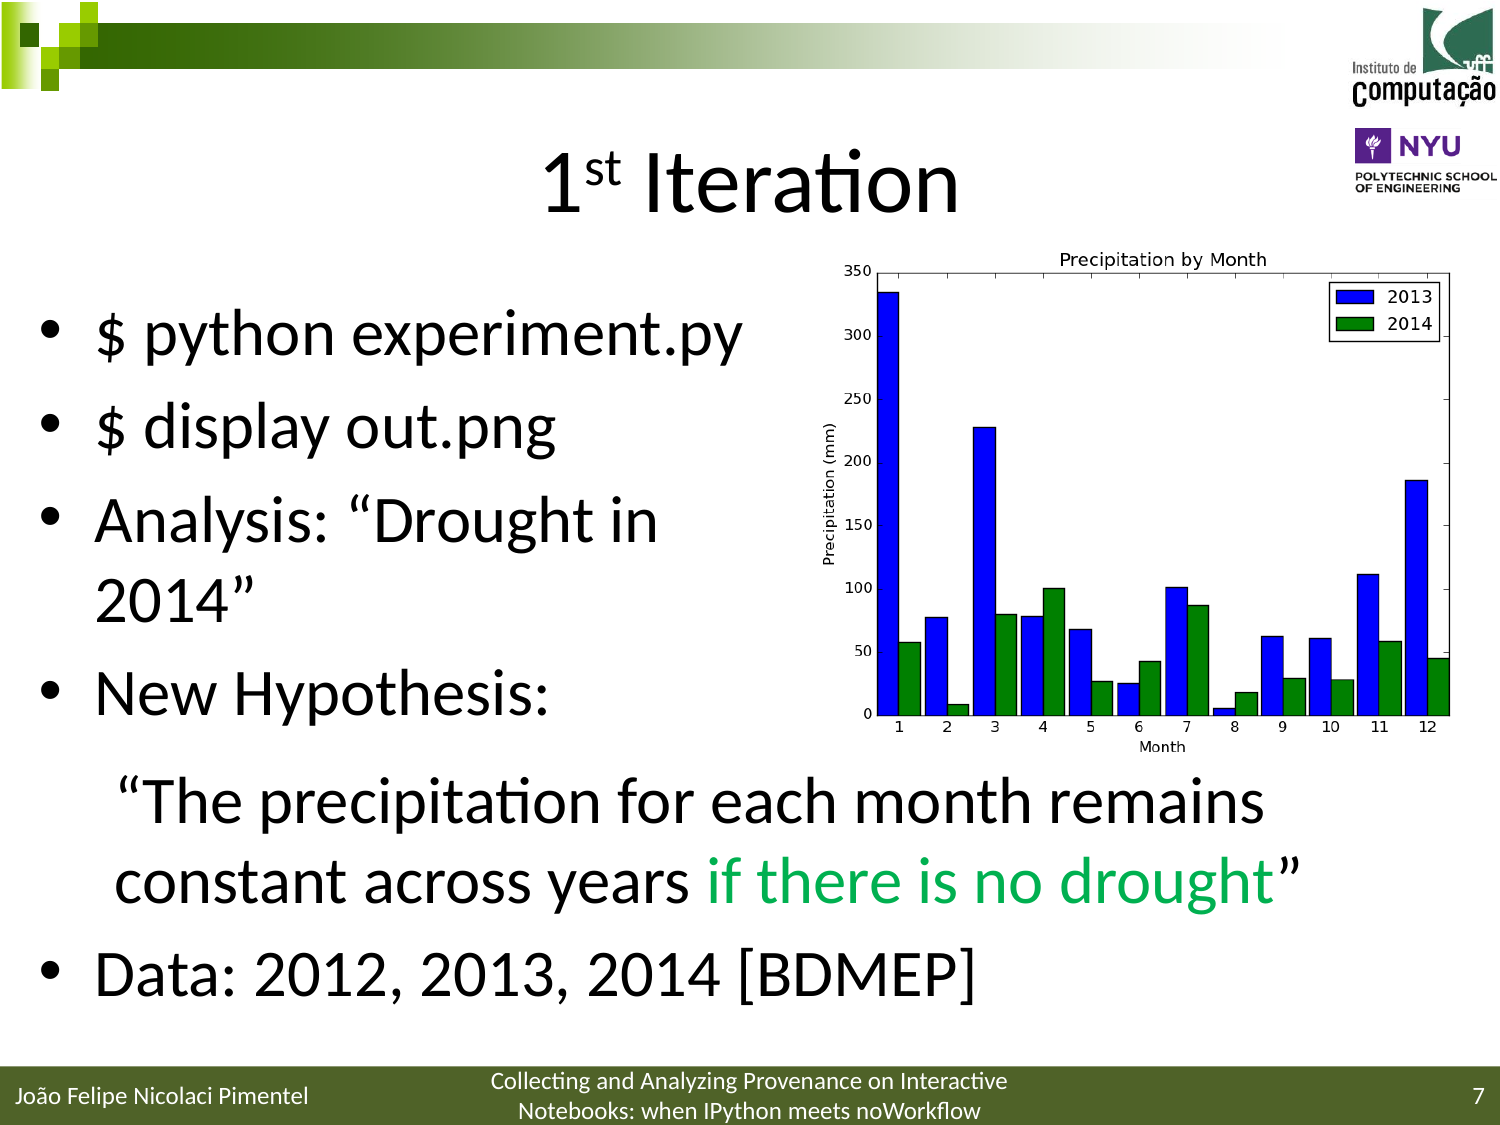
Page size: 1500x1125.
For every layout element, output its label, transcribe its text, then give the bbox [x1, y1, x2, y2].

title 1st Iteration [75, 82, 1425, 270]
list $ python experiment.py $ display out.png Analysis: “Drought in 2014” New Hypothesis: Data: 2012, 2013, 2014 [BDMEP] [23, 281, 1044, 1055]
slide_number João Felipe Nicolaci Pimentel [0, 1065, 350, 1125]
picture [809, 238, 1462, 763]
picture [1350, 119, 1499, 201]
footer Collecting and Analyzing Provenance on Interactive Notebooks: when IPython meets noWorkflow [456, 1065, 1044, 1125]
slide_number 7 [1149, 1065, 1500, 1125]
text_box “The precipitation for each month remains constant across years if there is no drought” [99, 749, 1400, 925]
